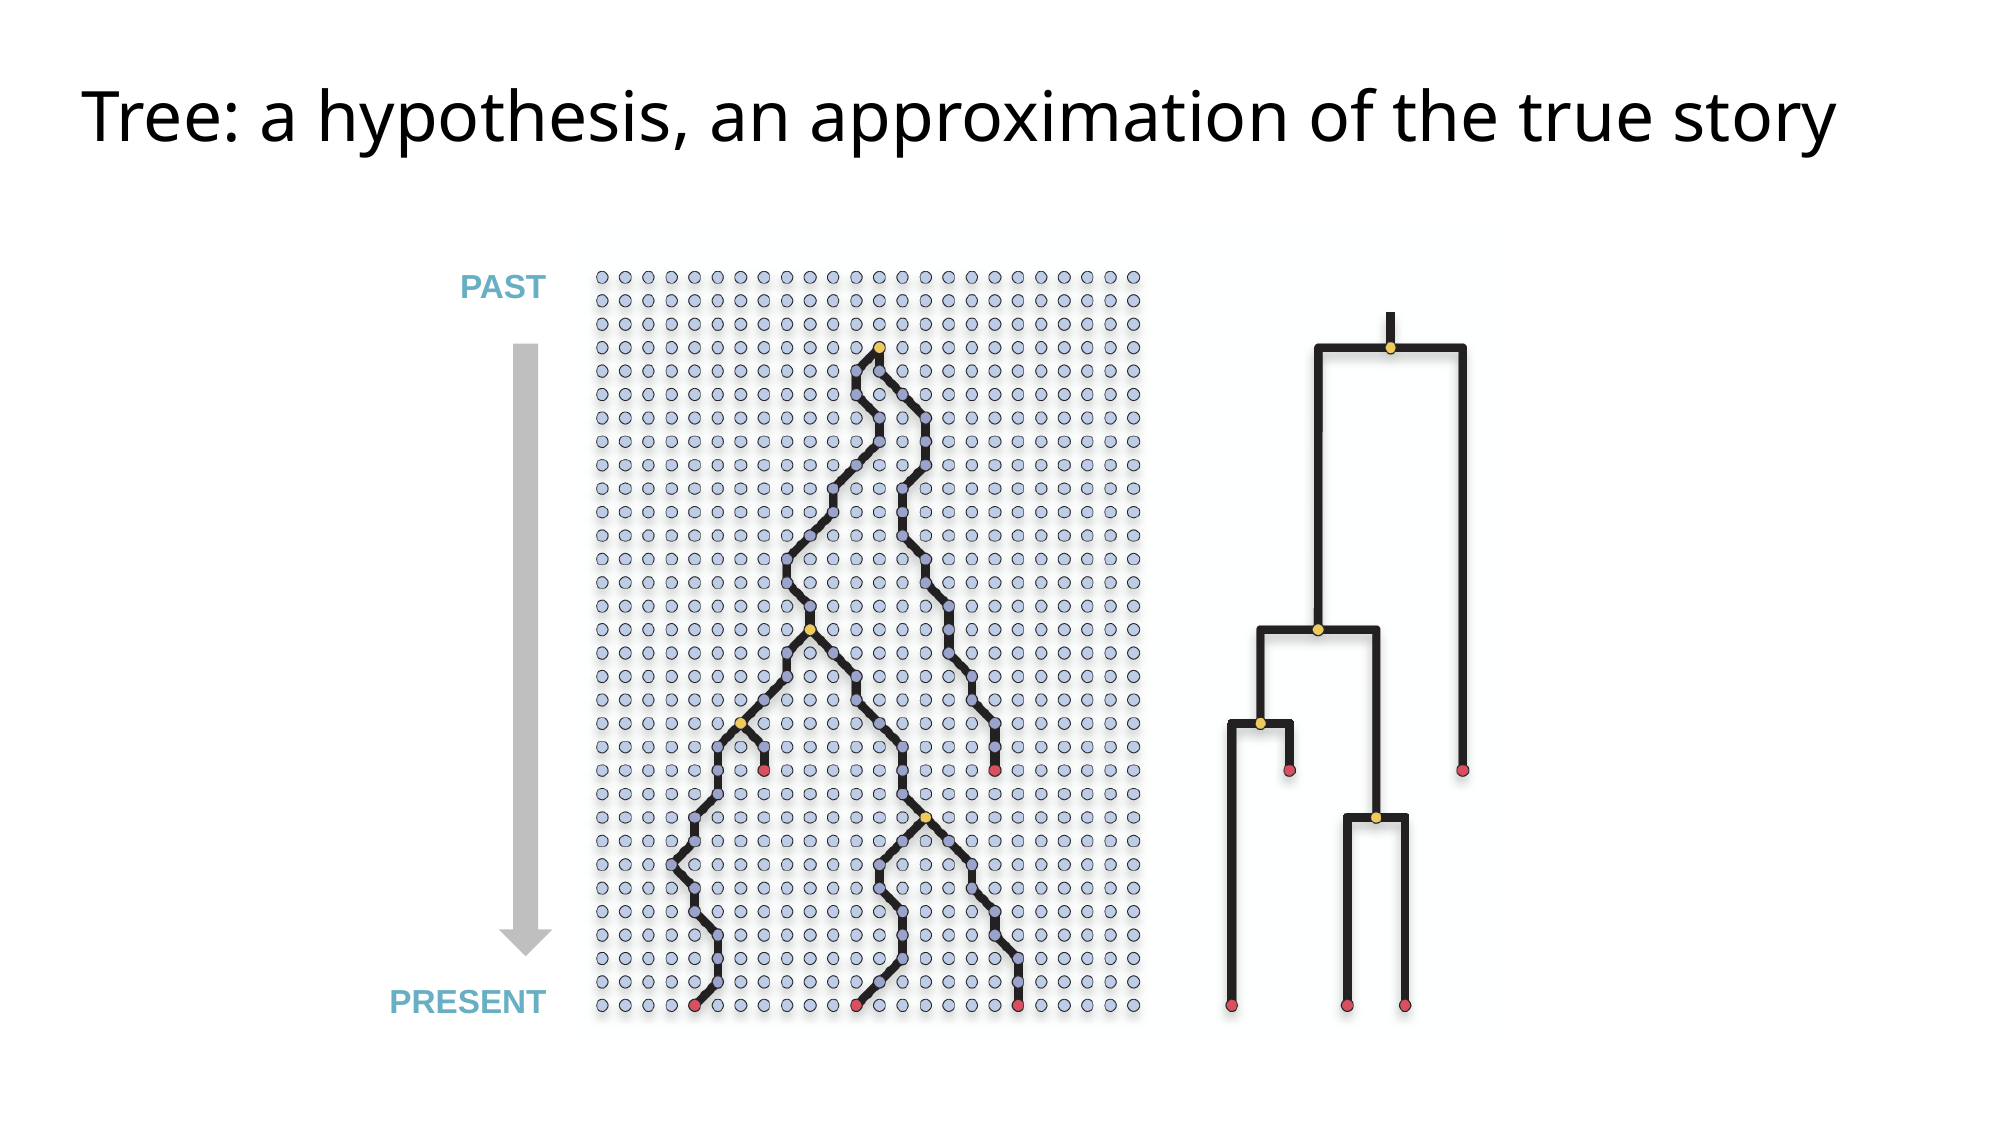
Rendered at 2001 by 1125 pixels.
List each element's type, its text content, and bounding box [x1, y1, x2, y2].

title Tree: a hypothesis, an approximation of the true story [66, 53, 1952, 185]
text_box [342, 227, 1511, 1047]
